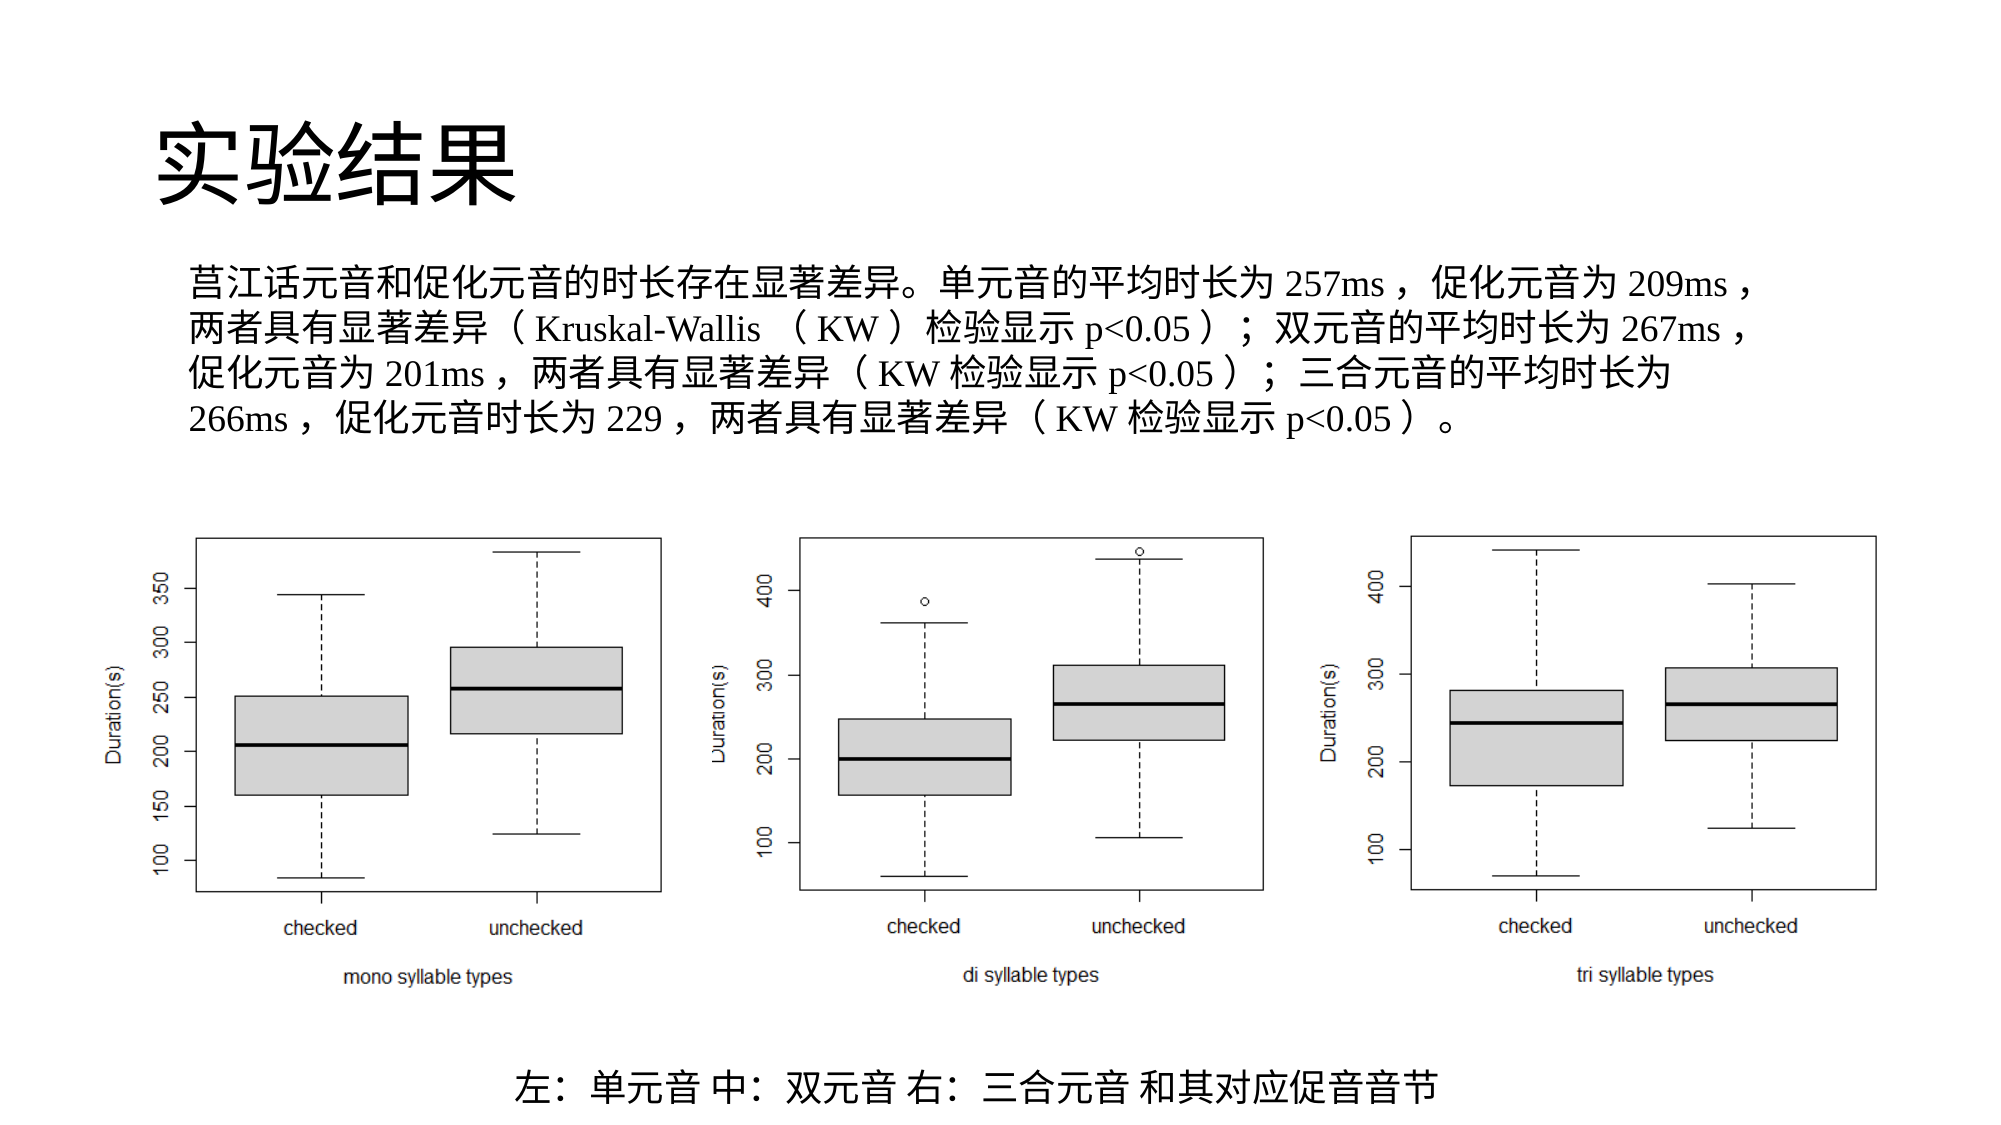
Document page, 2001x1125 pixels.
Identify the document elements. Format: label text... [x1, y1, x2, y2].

text_box 莒江话元音和促化元音的时长存在显著差异。单元音的平均时长为257ms，促化元音为209ms，两者具有显著差异（Kruskal-Wallis（KW）检验显示p<0.05）；双元音的平均时长为267ms，促化元音为201ms，两者具有显著差异（KW检验显示p<0.05）；三合元音的平均时长为266ms，促化元音时长为229，两者具有显著差异（KW检验显示p<0.05）。 [173, 251, 1819, 440]
picture [98, 440, 712, 1014]
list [712, 440, 1313, 1012]
title 实验结果 [137, 59, 1863, 278]
text_box 左：单元音 中：双元音 右：三合元音 和其对应促音音节 [499, 1056, 1569, 1116]
picture [1313, 438, 1928, 1012]
